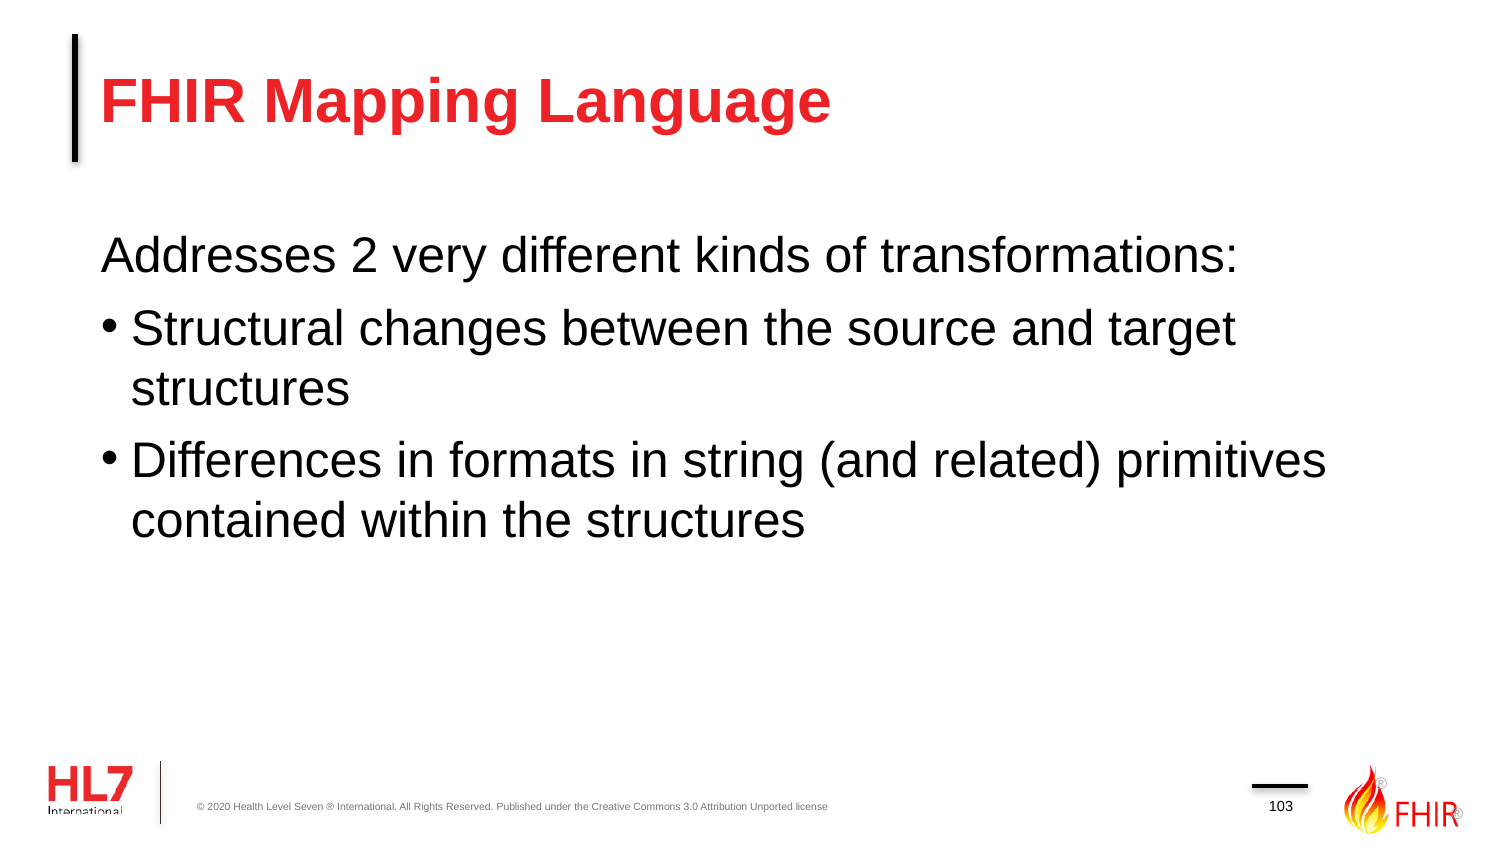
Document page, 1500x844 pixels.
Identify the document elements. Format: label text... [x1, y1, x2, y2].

title FHIR Mapping Language [100, 33, 1451, 163]
list Addresses 2 very different kinds of transformations: Structural changes between the source and target structures Differences in formats in string (and related) primitives contained within the structures [100, 222, 1451, 731]
slide_number 103 [1258, 786, 1304, 814]
footer © 2020 Health Level Seven ® International. All Rights Reserved. Published under the Creative Commons 3.0 Attribution Unported license [196, 786, 941, 813]
picture [1339, 760, 1463, 837]
